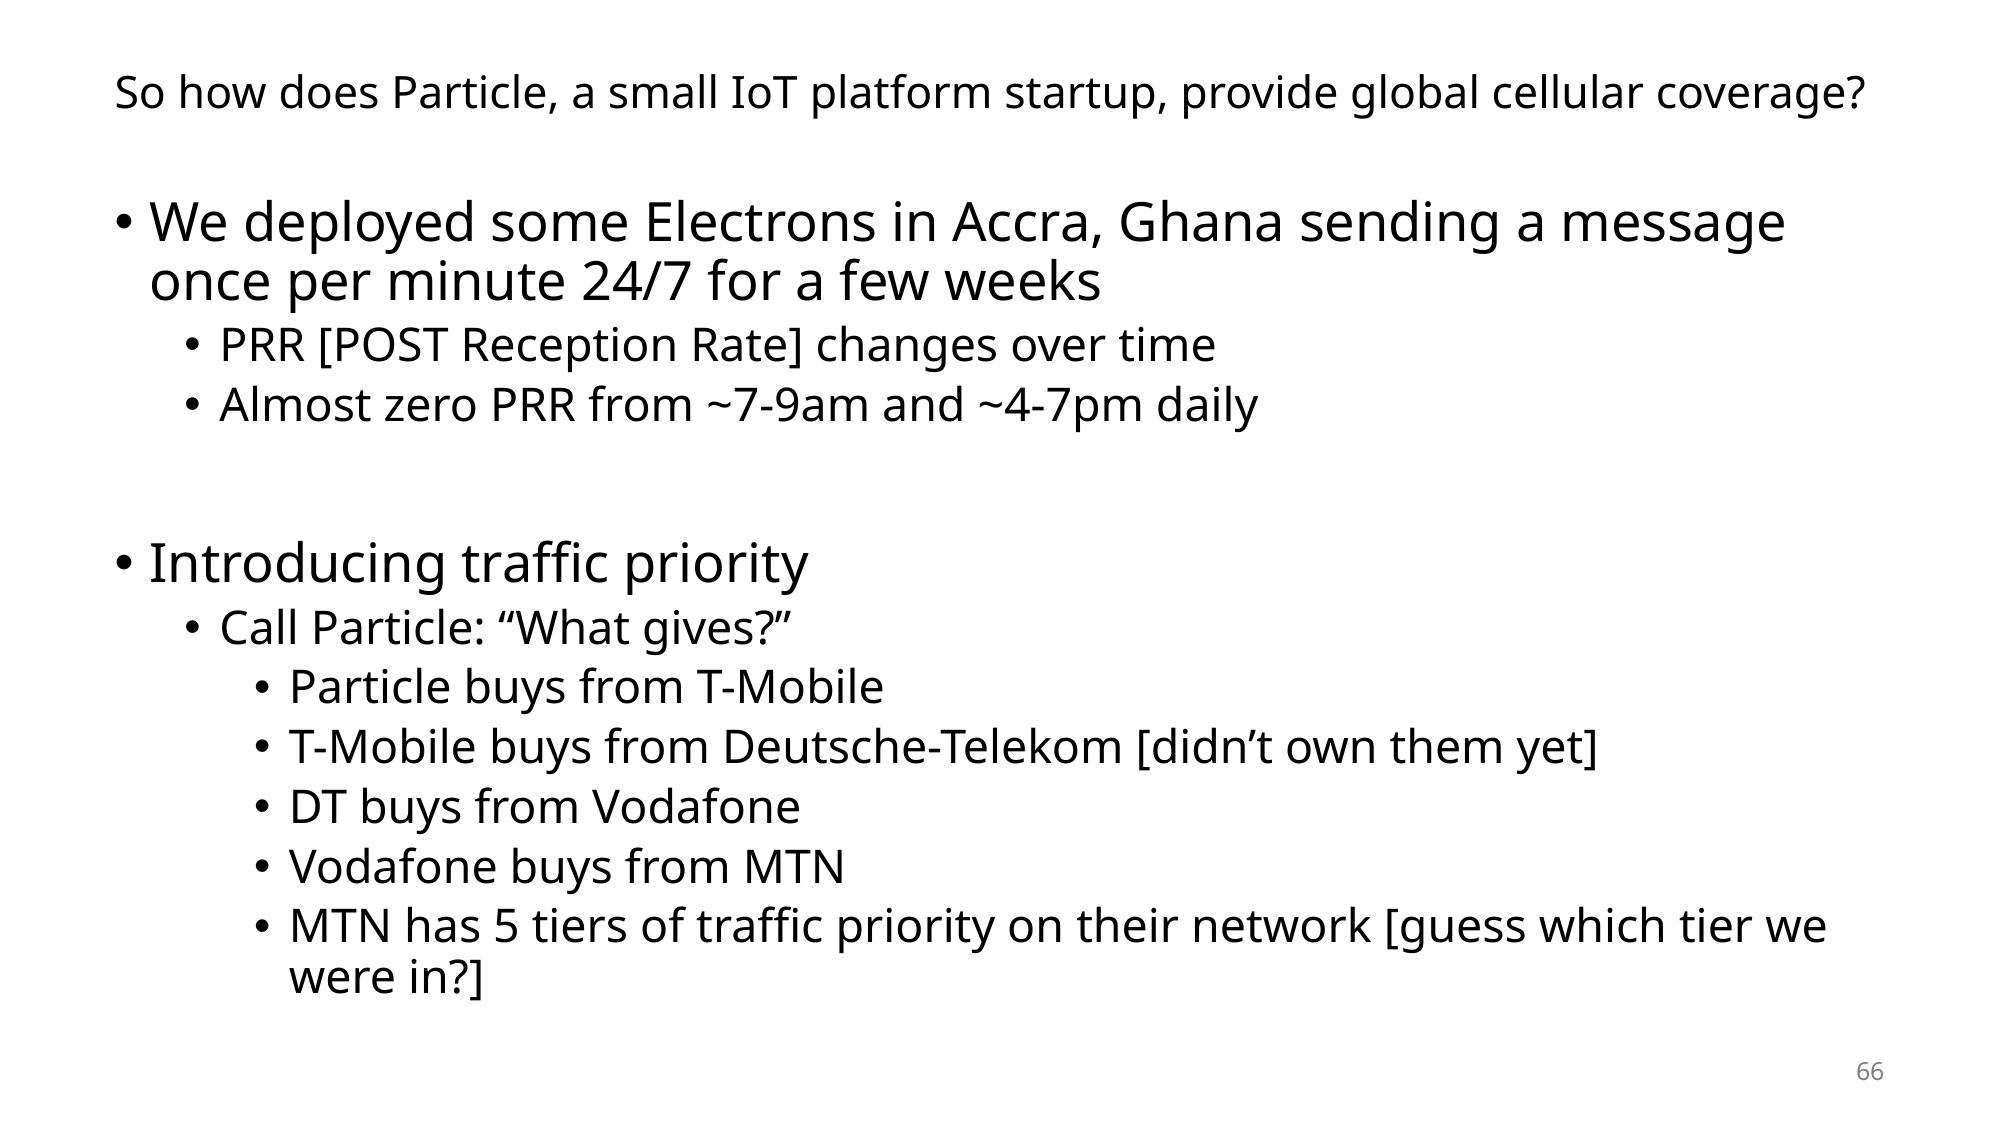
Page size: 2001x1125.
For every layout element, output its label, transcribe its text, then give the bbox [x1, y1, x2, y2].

title So how does Particle, a small IoT platform startup, provide global cellular coverage? [99, 37, 1900, 150]
list We deployed some Electrons in Accra, Ghana sending a message once per minute 24/7 for a few weeks PRR [POST Reception Rate] changes over time Almost zero PRR from ~7-9am and ~4-7pm daily Introducing traffic priority Call Particle: “What gives?” Particle buys from T-Mobile T-Mobile buys from Deutsche-Telekom [didn’t own them yet] DT buys from Vodafone Vodafone buys from MTN MTN has 5 tiers of traffic priority on their network [guess which tier we were in?] [99, 187, 1900, 1013]
slide_number 66 [1749, 1042, 1900, 1103]
